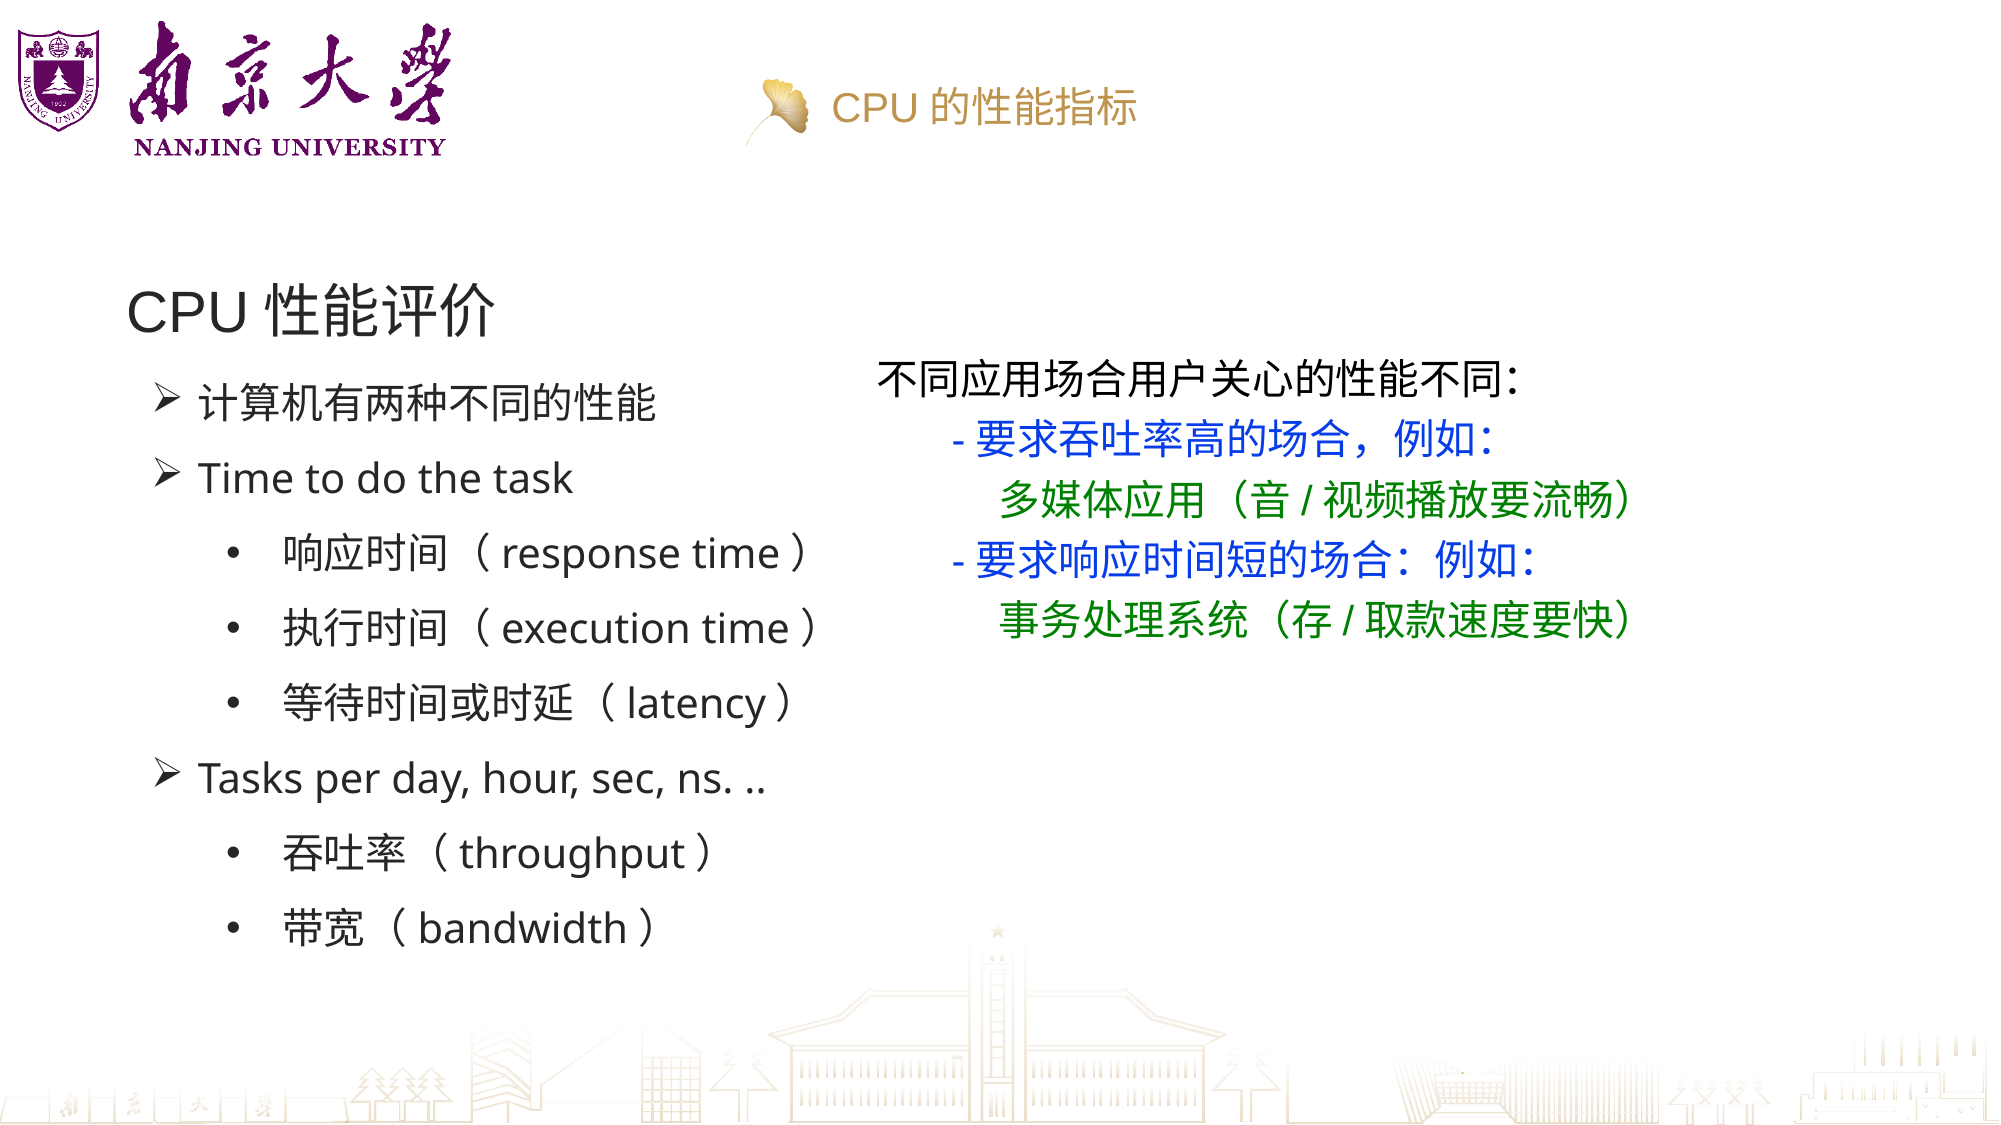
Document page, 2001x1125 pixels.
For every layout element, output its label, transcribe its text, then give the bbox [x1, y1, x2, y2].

picture [731, 64, 824, 169]
picture [18, 21, 451, 160]
text_box CPU的性能指标 [816, 73, 1327, 139]
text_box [116, 249, 1864, 957]
